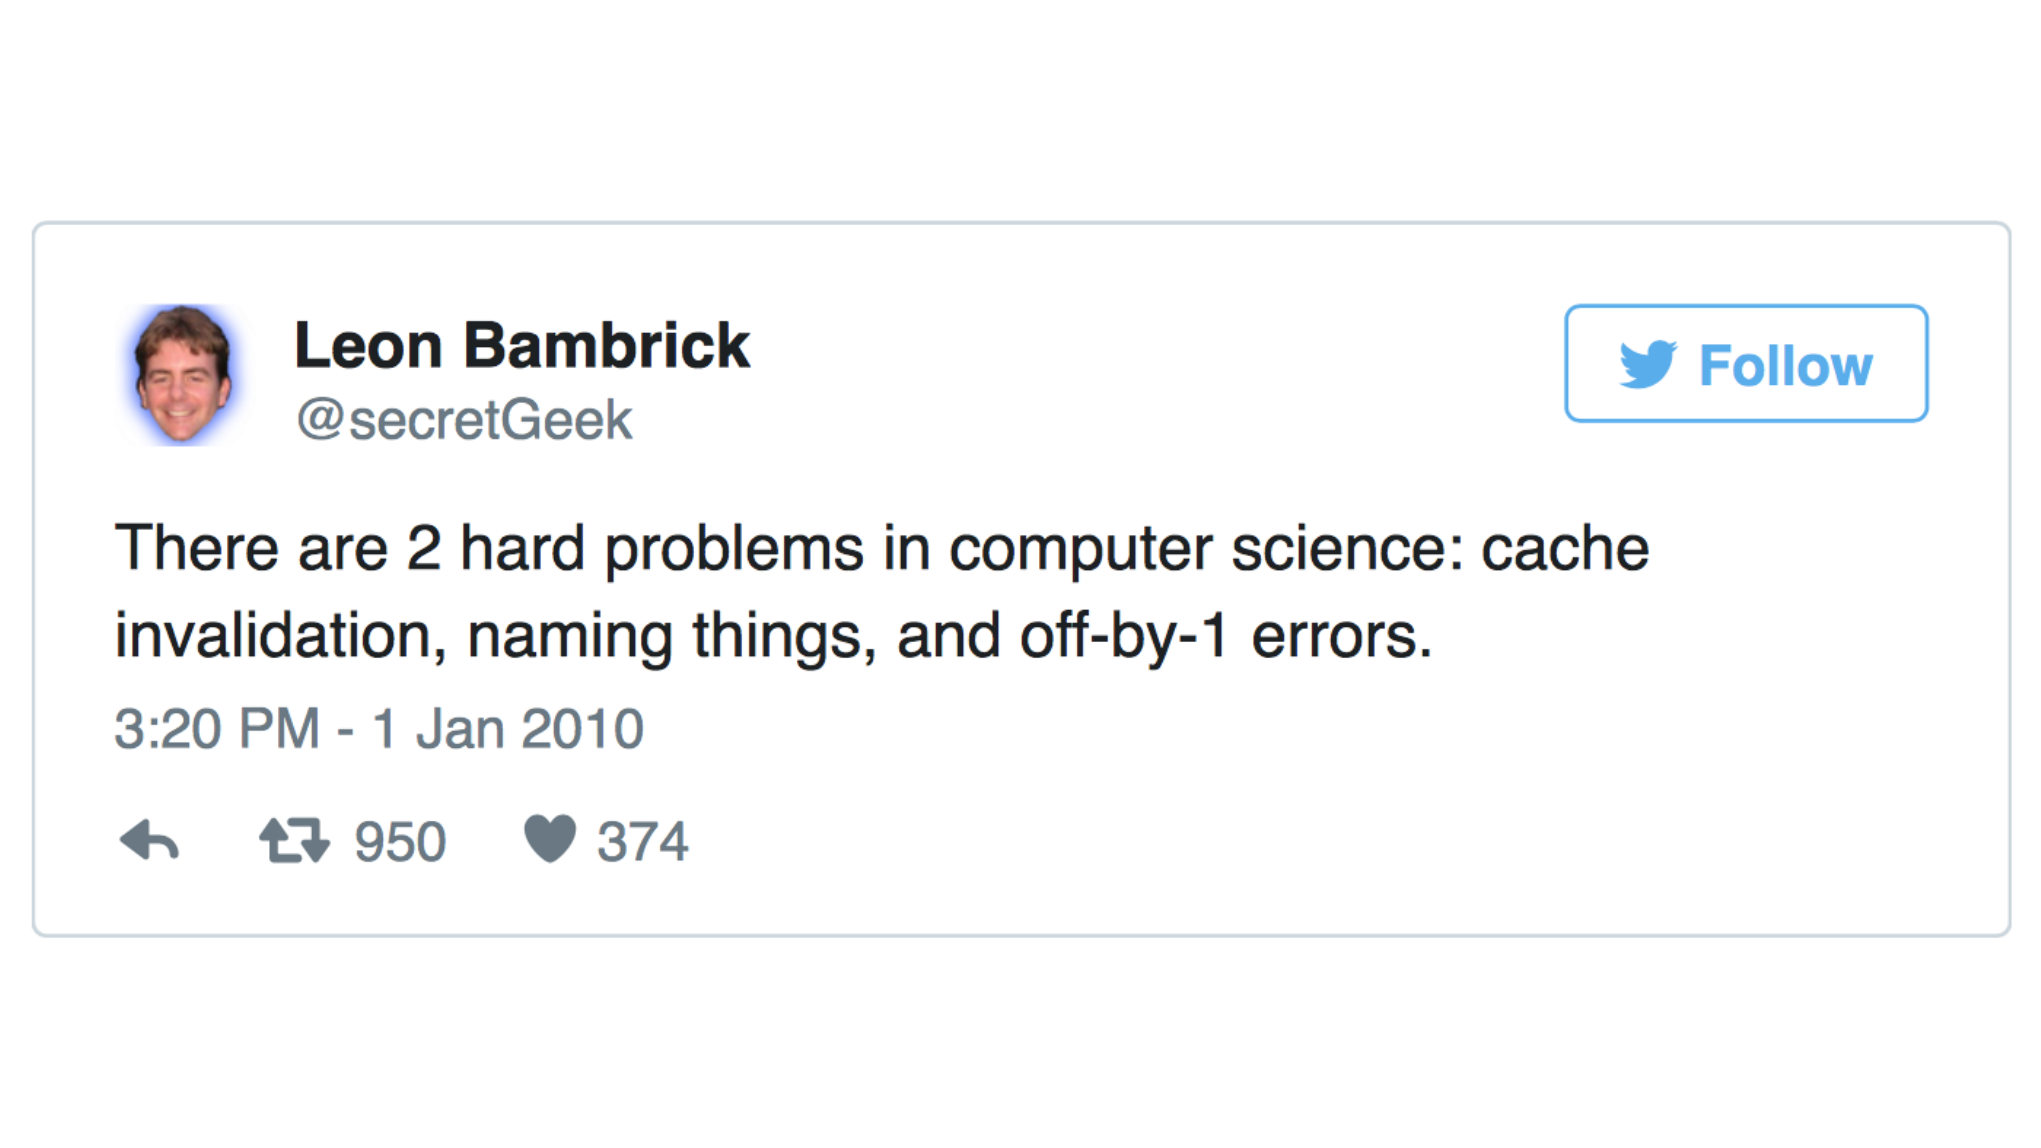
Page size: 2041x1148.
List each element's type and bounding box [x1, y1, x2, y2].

picture [0, 193, 2041, 955]
